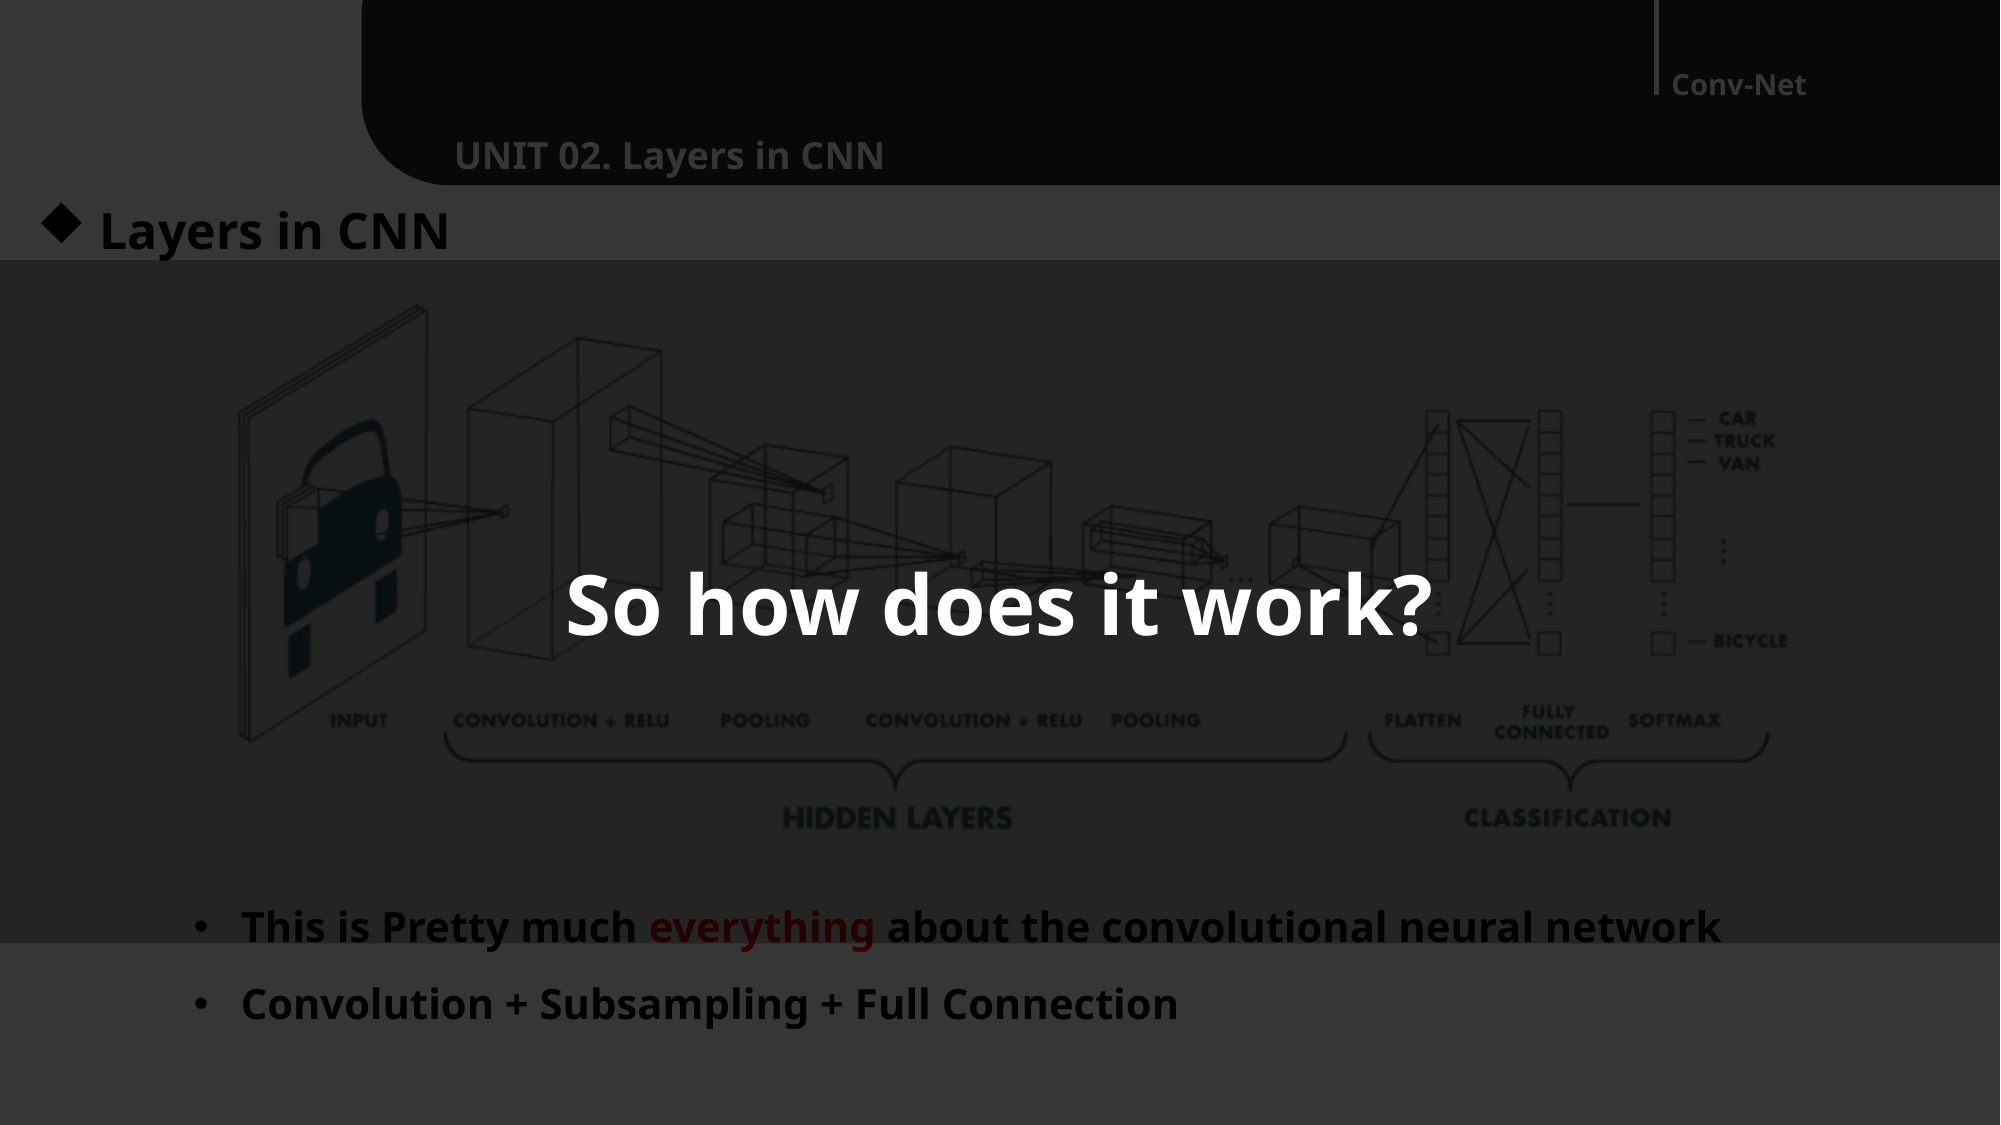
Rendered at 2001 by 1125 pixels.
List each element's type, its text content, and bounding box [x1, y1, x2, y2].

text_box [0, 0, 2000, 259]
text_box Layers in CNN [22, 191, 1661, 330]
text_box So how does it work? [0, 259, 2000, 944]
text_box [0, 944, 2000, 1125]
picture [179, 266, 1890, 941]
